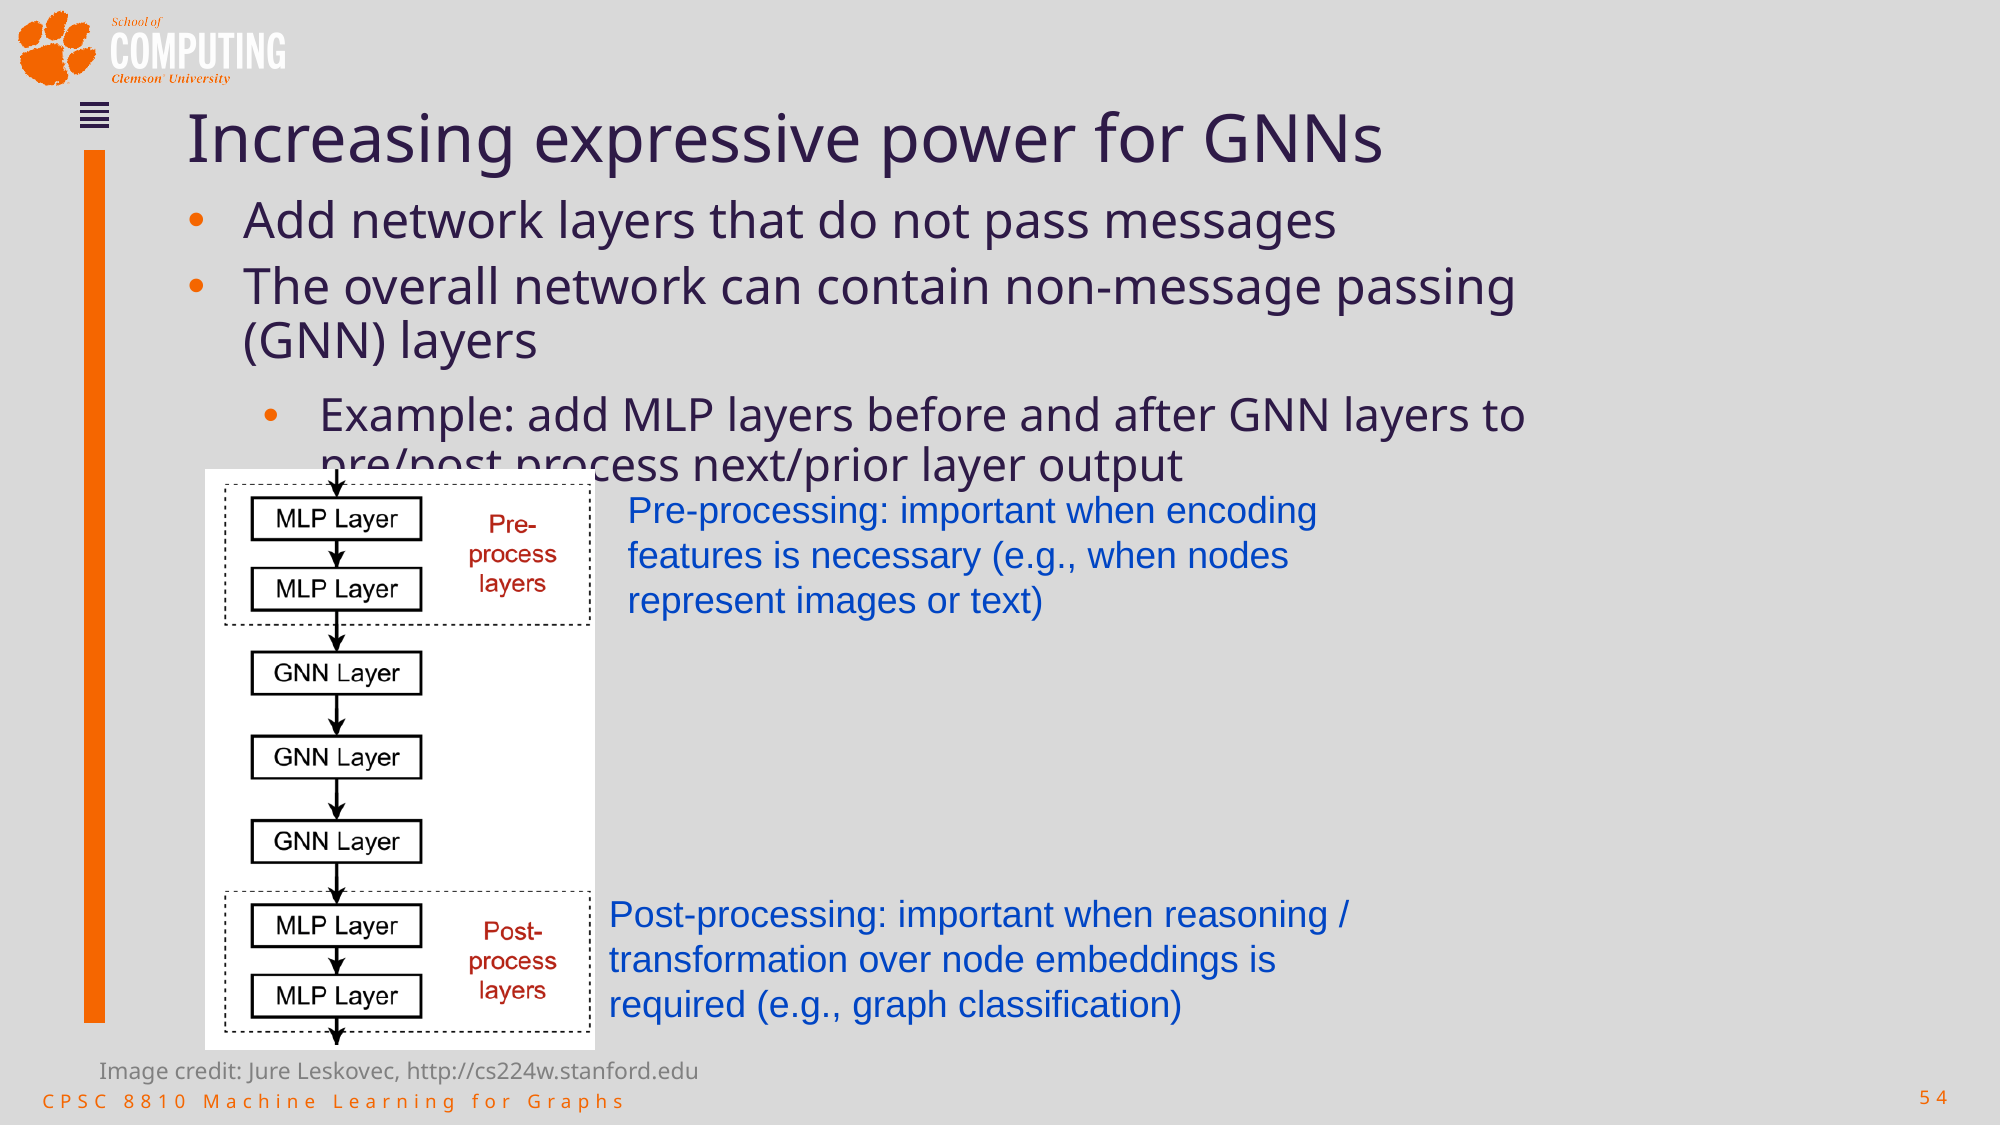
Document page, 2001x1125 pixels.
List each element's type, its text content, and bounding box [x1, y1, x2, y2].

text_box Image credit: Jure Leskovec, http://cs224w.stanford.edu [84, 1049, 715, 1092]
picture [205, 469, 595, 1050]
text_box Post-processing: important when reasoning / transformation over node embeddings is required (e.g., graph classification) [595, 882, 1387, 1033]
list Add network layers that do not pass messages The overall network can contain non-message passing (GNN) layers Example: add MLP layers before and after GNN layers to pre/post process next/prior layer output [187, 195, 1673, 440]
picture [18, 10, 285, 86]
title Increasing expressive power for GNNs [187, 104, 1913, 178]
text_box Pre-processing: important when encoding features is necessary (e.g., when nodes represent images or text) [612, 478, 1406, 629]
